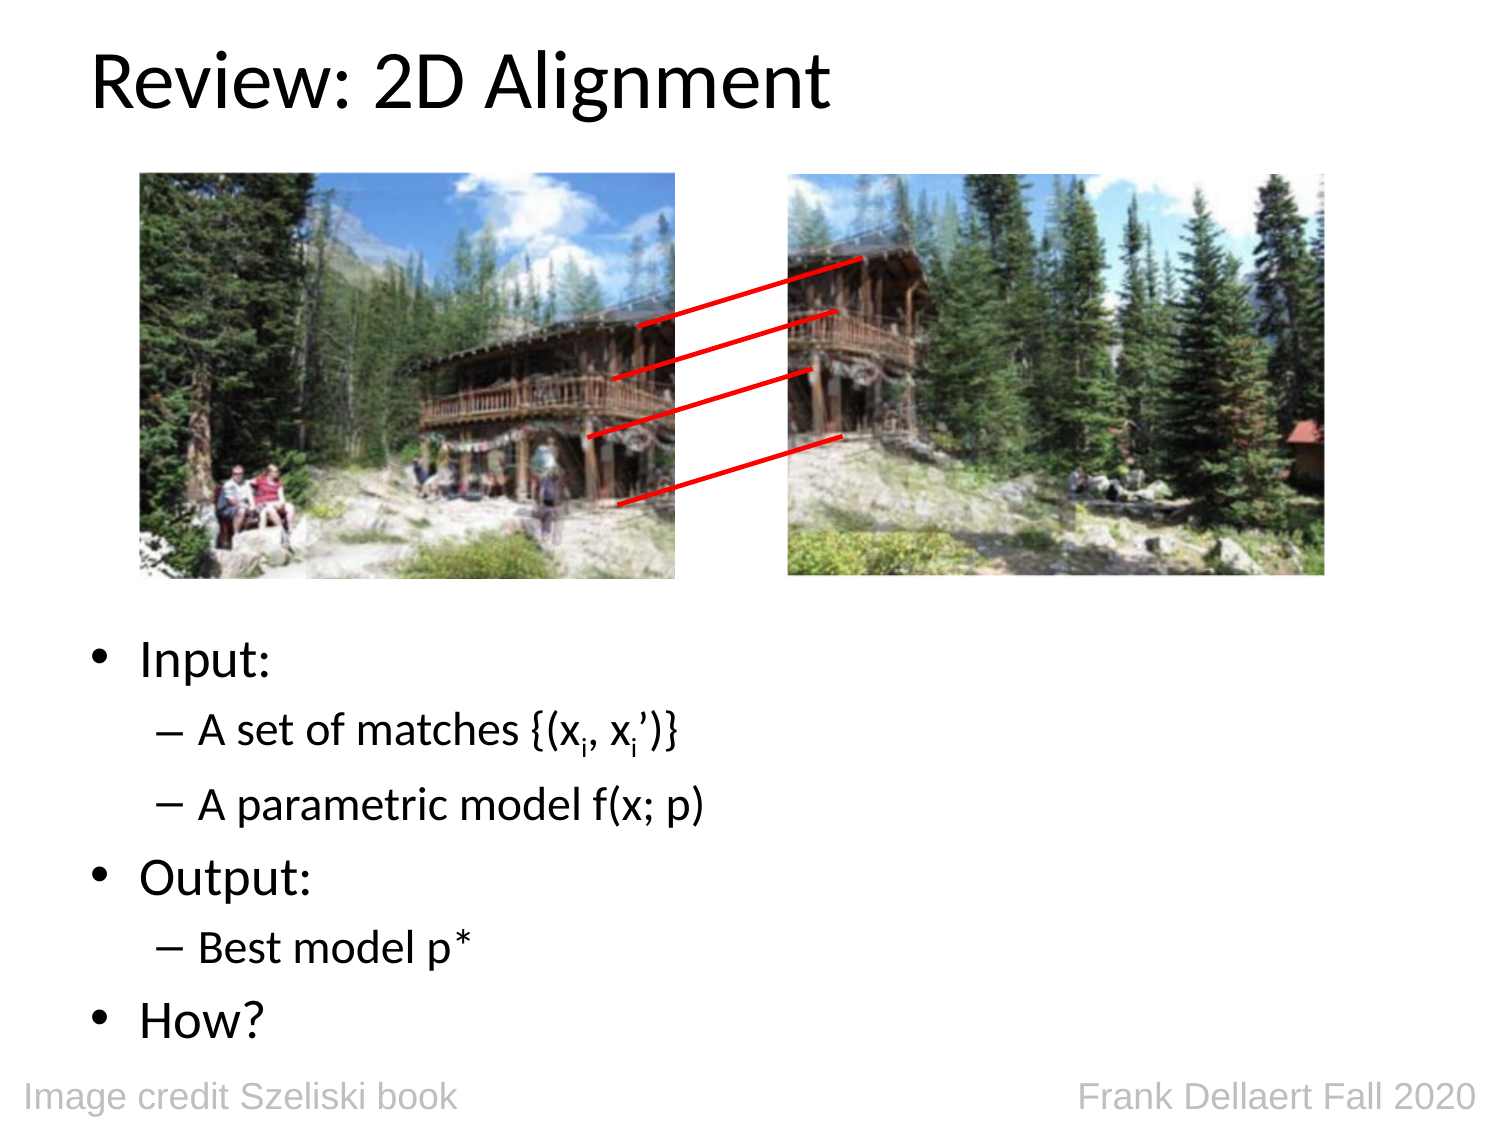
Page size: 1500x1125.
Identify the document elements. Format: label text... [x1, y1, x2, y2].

picture [787, 174, 1351, 595]
picture [112, 158, 676, 579]
text_box Image credit Szeliski book [8, 1064, 473, 1125]
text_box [587, 368, 813, 438]
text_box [612, 310, 838, 380]
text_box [637, 257, 863, 327]
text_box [617, 435, 843, 506]
title Review: 2D Alignment [74, 0, 1426, 151]
list Input: A set of matches {(xi, xi’)} A parametric model f(x; p) Output: Best model p* How? [74, 615, 1426, 1058]
